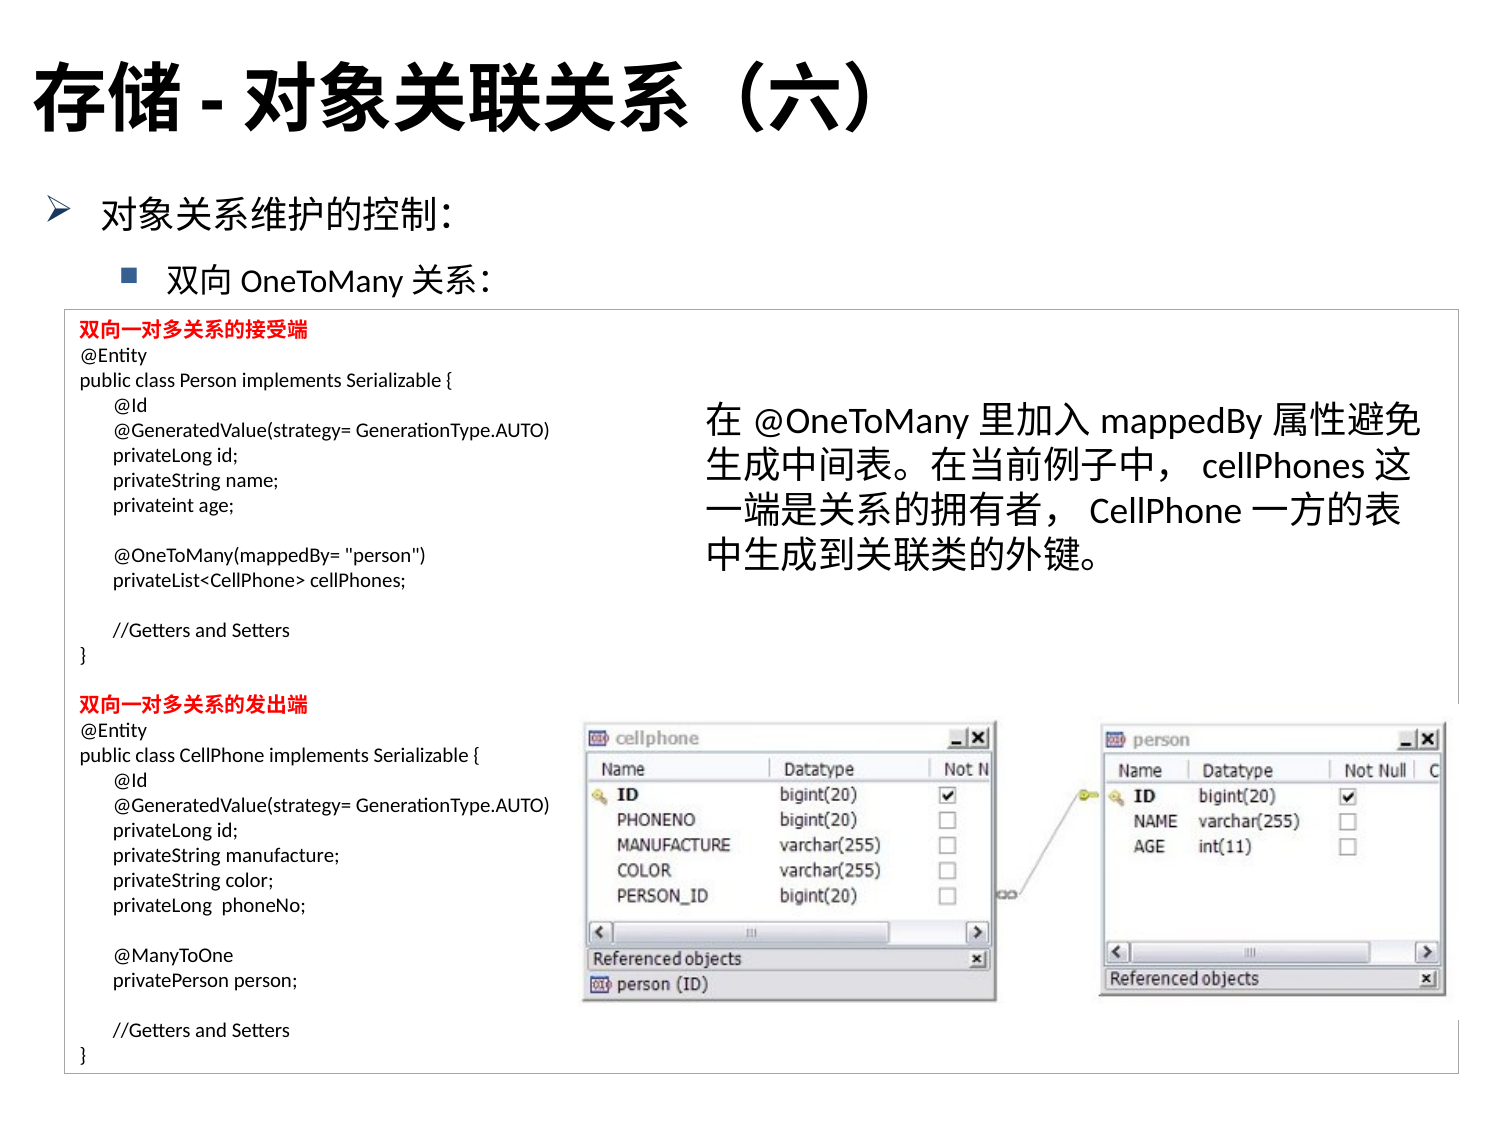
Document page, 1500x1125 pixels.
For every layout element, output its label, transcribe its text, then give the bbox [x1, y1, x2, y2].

text_box 双向一对多关系的接受端 @Entity public class Person implements Serializable { @Id @GeneratedValue(strategy= GenerationType.AUTO) privateLong id; privateString name; privateint age; @OneToMany(mappedBy= "person") privateList<CellPhone> cellPhones; //Getters and Setters } 双向一对多关系的发出端 @Entity public class CellPhone implements Serializable { @Id @GeneratedValue(strategy= GenerationType.AUTO) privateLong id; privateString manufacture; privateString color; privateLong phoneNo; @ManyToOne privatePerson person; //Getters and Setters } [64, 309, 1459, 1074]
text_box 存储-对象关联关系（六） [17, 42, 1128, 149]
text_box 对象关系维护的控制： 双向OneToMany关系： [29, 172, 1459, 1125]
text_box 在@OneToMany里加入mappedBy属性避免生成中间表。在当前例子中，cellPhones这一端是关系的拥有者，CellPhone一方的表中生成到关联类的外键。 [690, 389, 1441, 584]
picture [578, 703, 1473, 1021]
